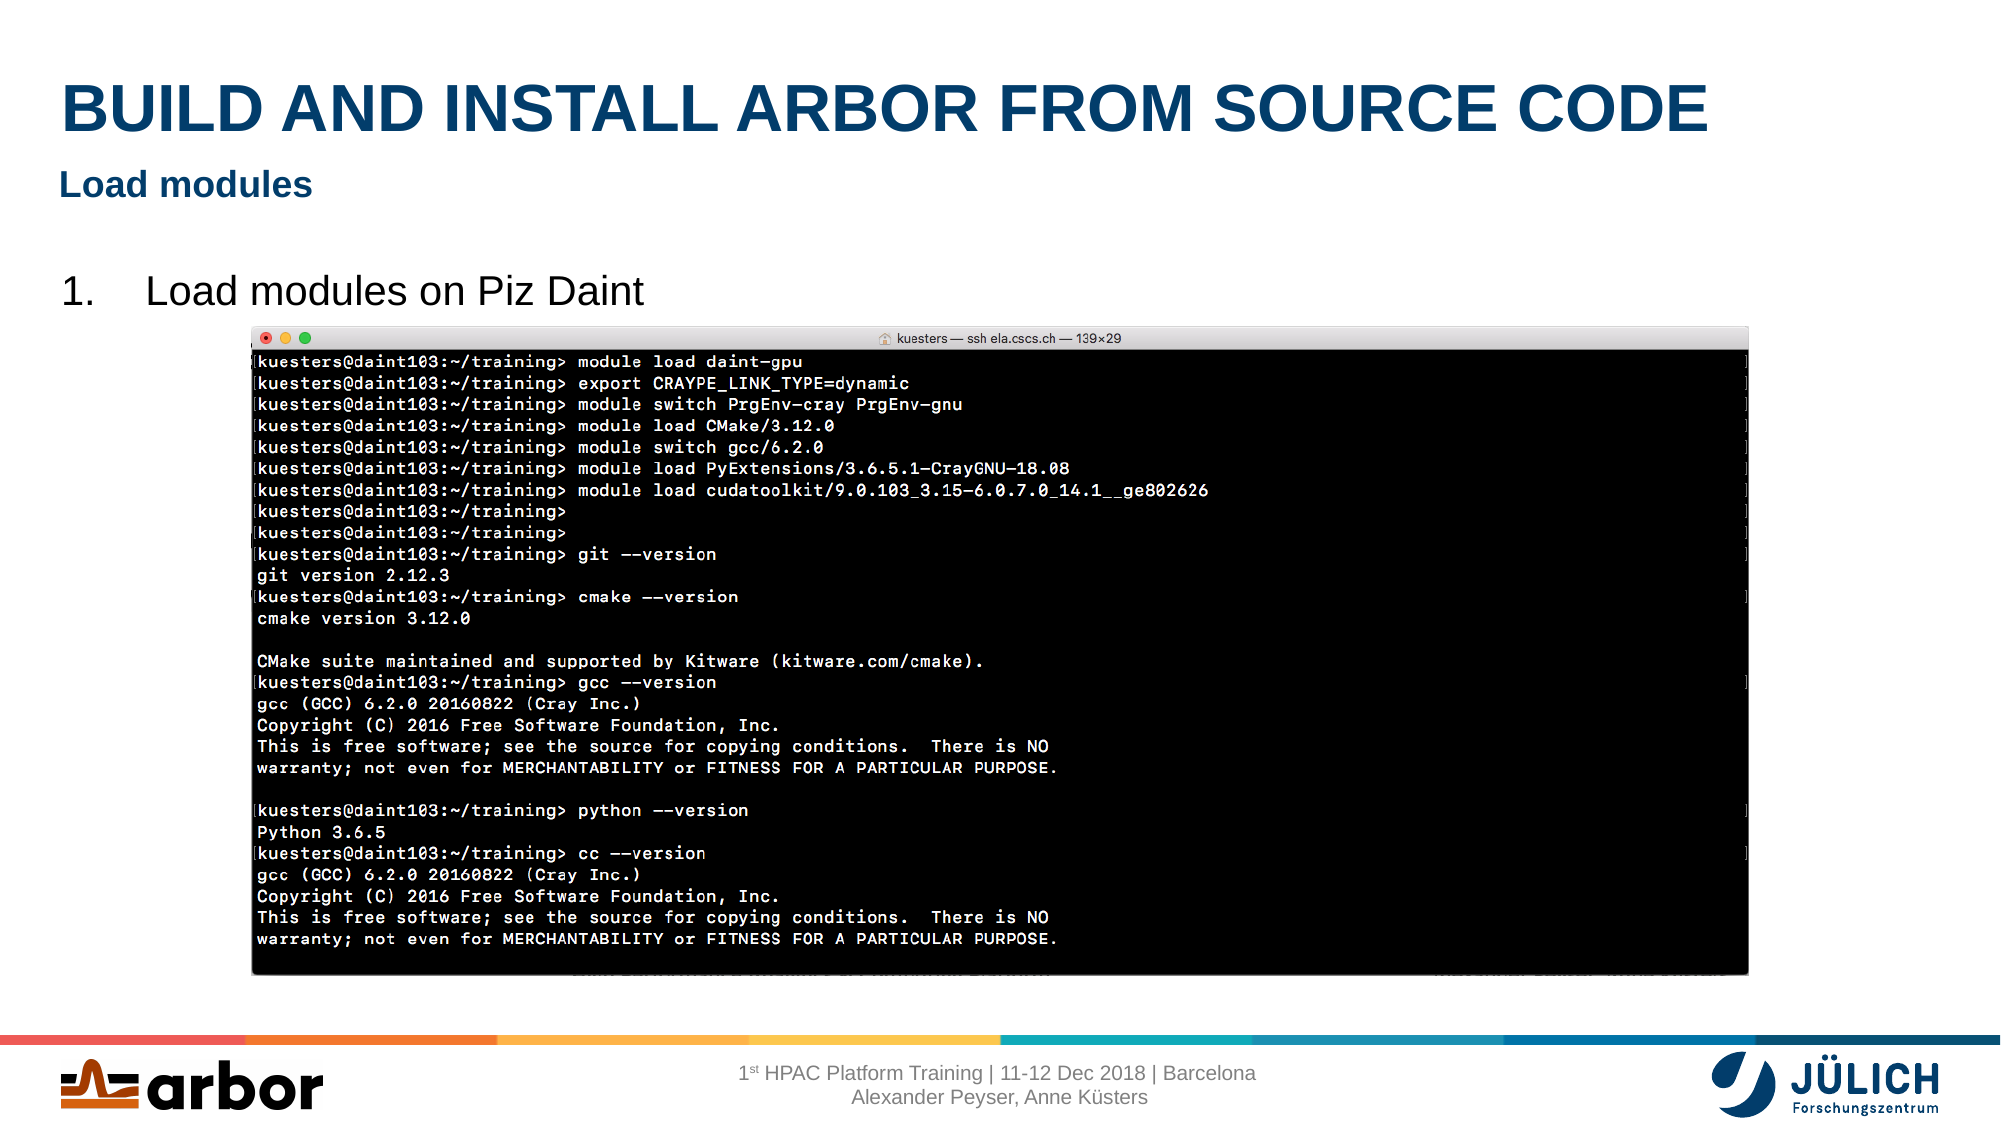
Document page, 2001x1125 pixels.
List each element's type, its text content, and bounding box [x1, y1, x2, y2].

picture [0, 1035, 1503, 1045]
title Build and Install Arbor from source code [60, 53, 1940, 238]
picture [61, 1059, 323, 1110]
list Load modules [58, 154, 1937, 238]
list Load modules on Piz Daint [60, 256, 1940, 948]
picture [251, 326, 1749, 976]
